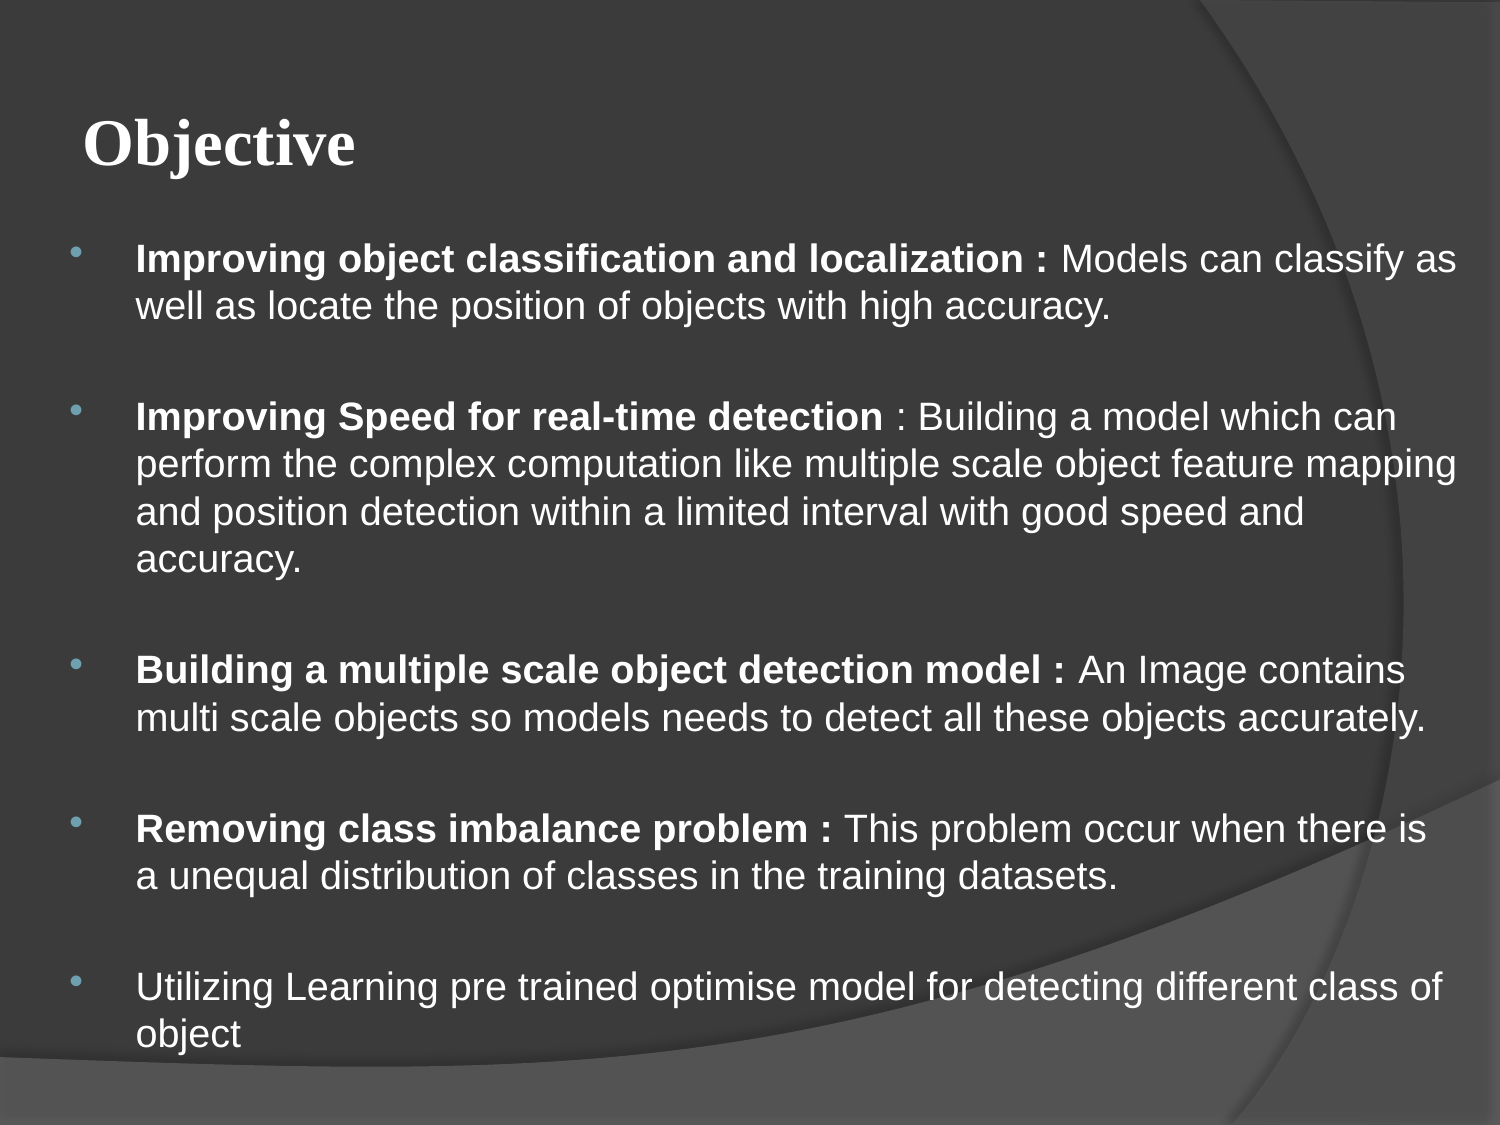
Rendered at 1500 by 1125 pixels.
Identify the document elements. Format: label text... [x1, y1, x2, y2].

title Objective [75, 45, 1300, 224]
list Improving object classification and localization : Models can classify as well as locate the position of objects with high accuracy. Improving Speed for real-time detection : Building a model which can perform the complex computation like multiple scale object feature mapping and position detection within a limited interval with good speed and accuracy. Building a multiple scale object detection model : An Image contains multi scale objects so models needs to detect all these objects accurately. Removing class imbalance problem : This problem occur when there is a unequal distribution of classes in the training datasets. Utilizing Learning pre trained optimise model for detecting different class of object [50, 224, 1475, 1075]
